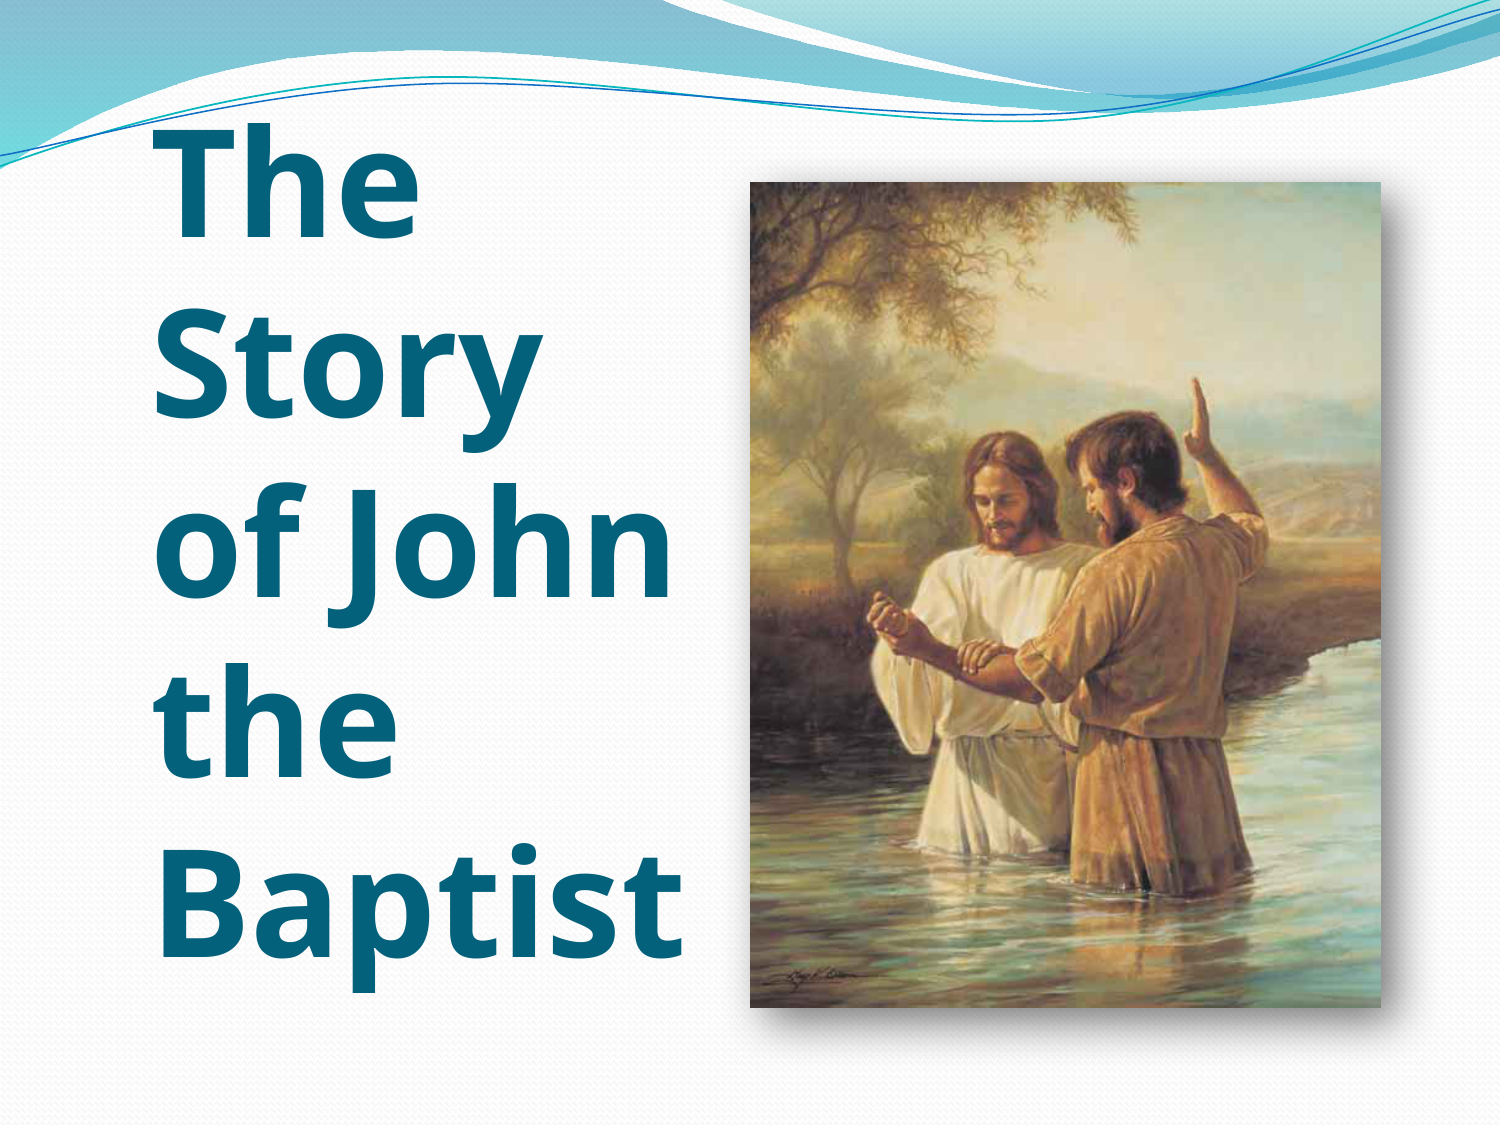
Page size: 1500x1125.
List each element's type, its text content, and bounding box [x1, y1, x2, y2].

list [749, 182, 1381, 1008]
title The Story of John the Baptist [150, 112, 700, 988]
